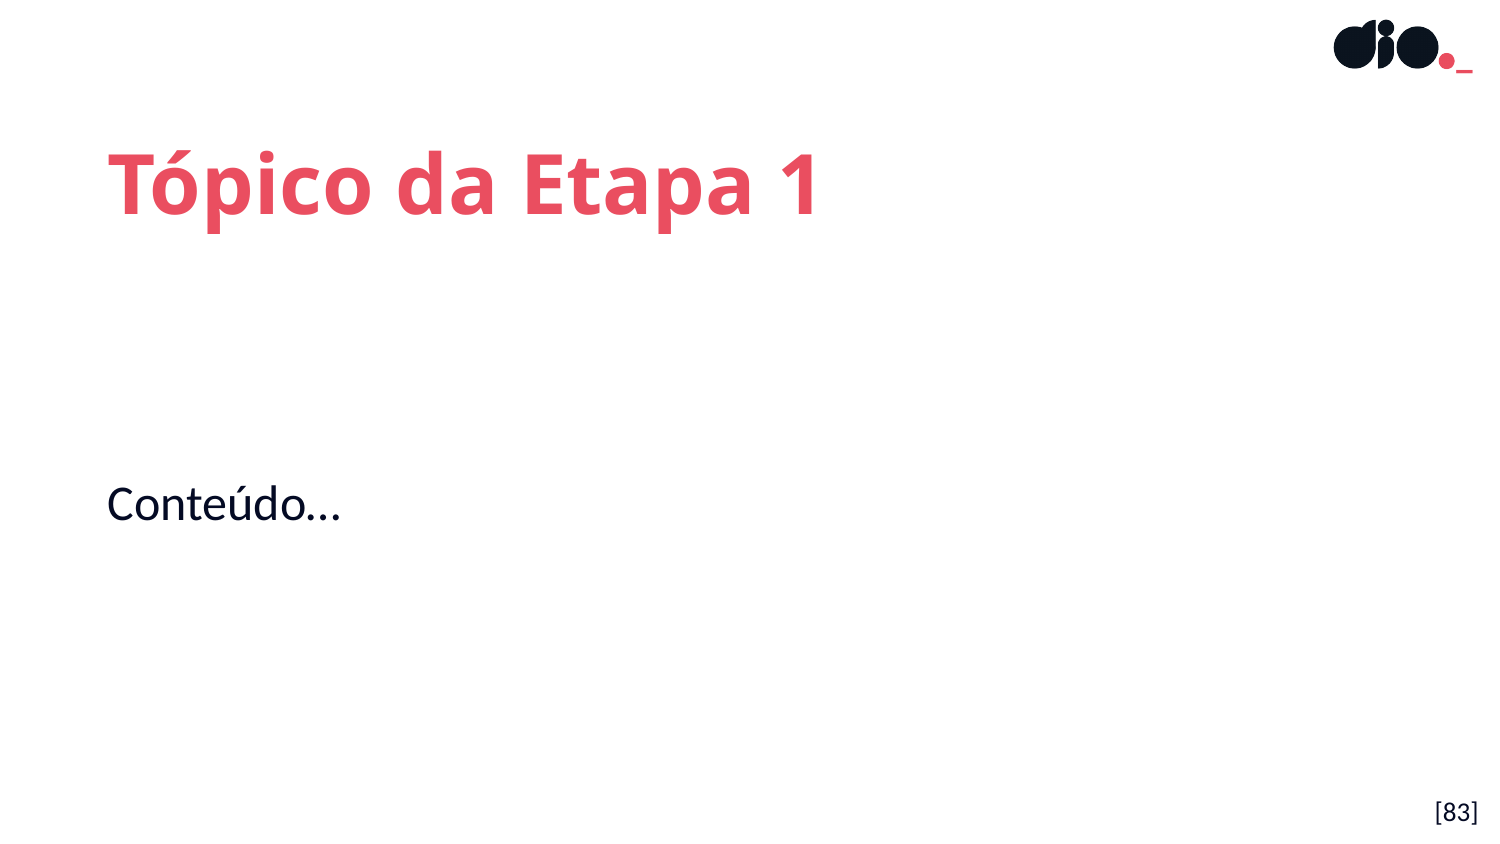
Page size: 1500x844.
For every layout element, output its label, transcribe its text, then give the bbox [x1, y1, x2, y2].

text_box Tópico da Etapa 1 [92, 104, 1408, 243]
picture [1333, 19, 1473, 74]
text_box Conteúdo… [92, 243, 1408, 749]
slide_number [83] [1403, 779, 1494, 844]
